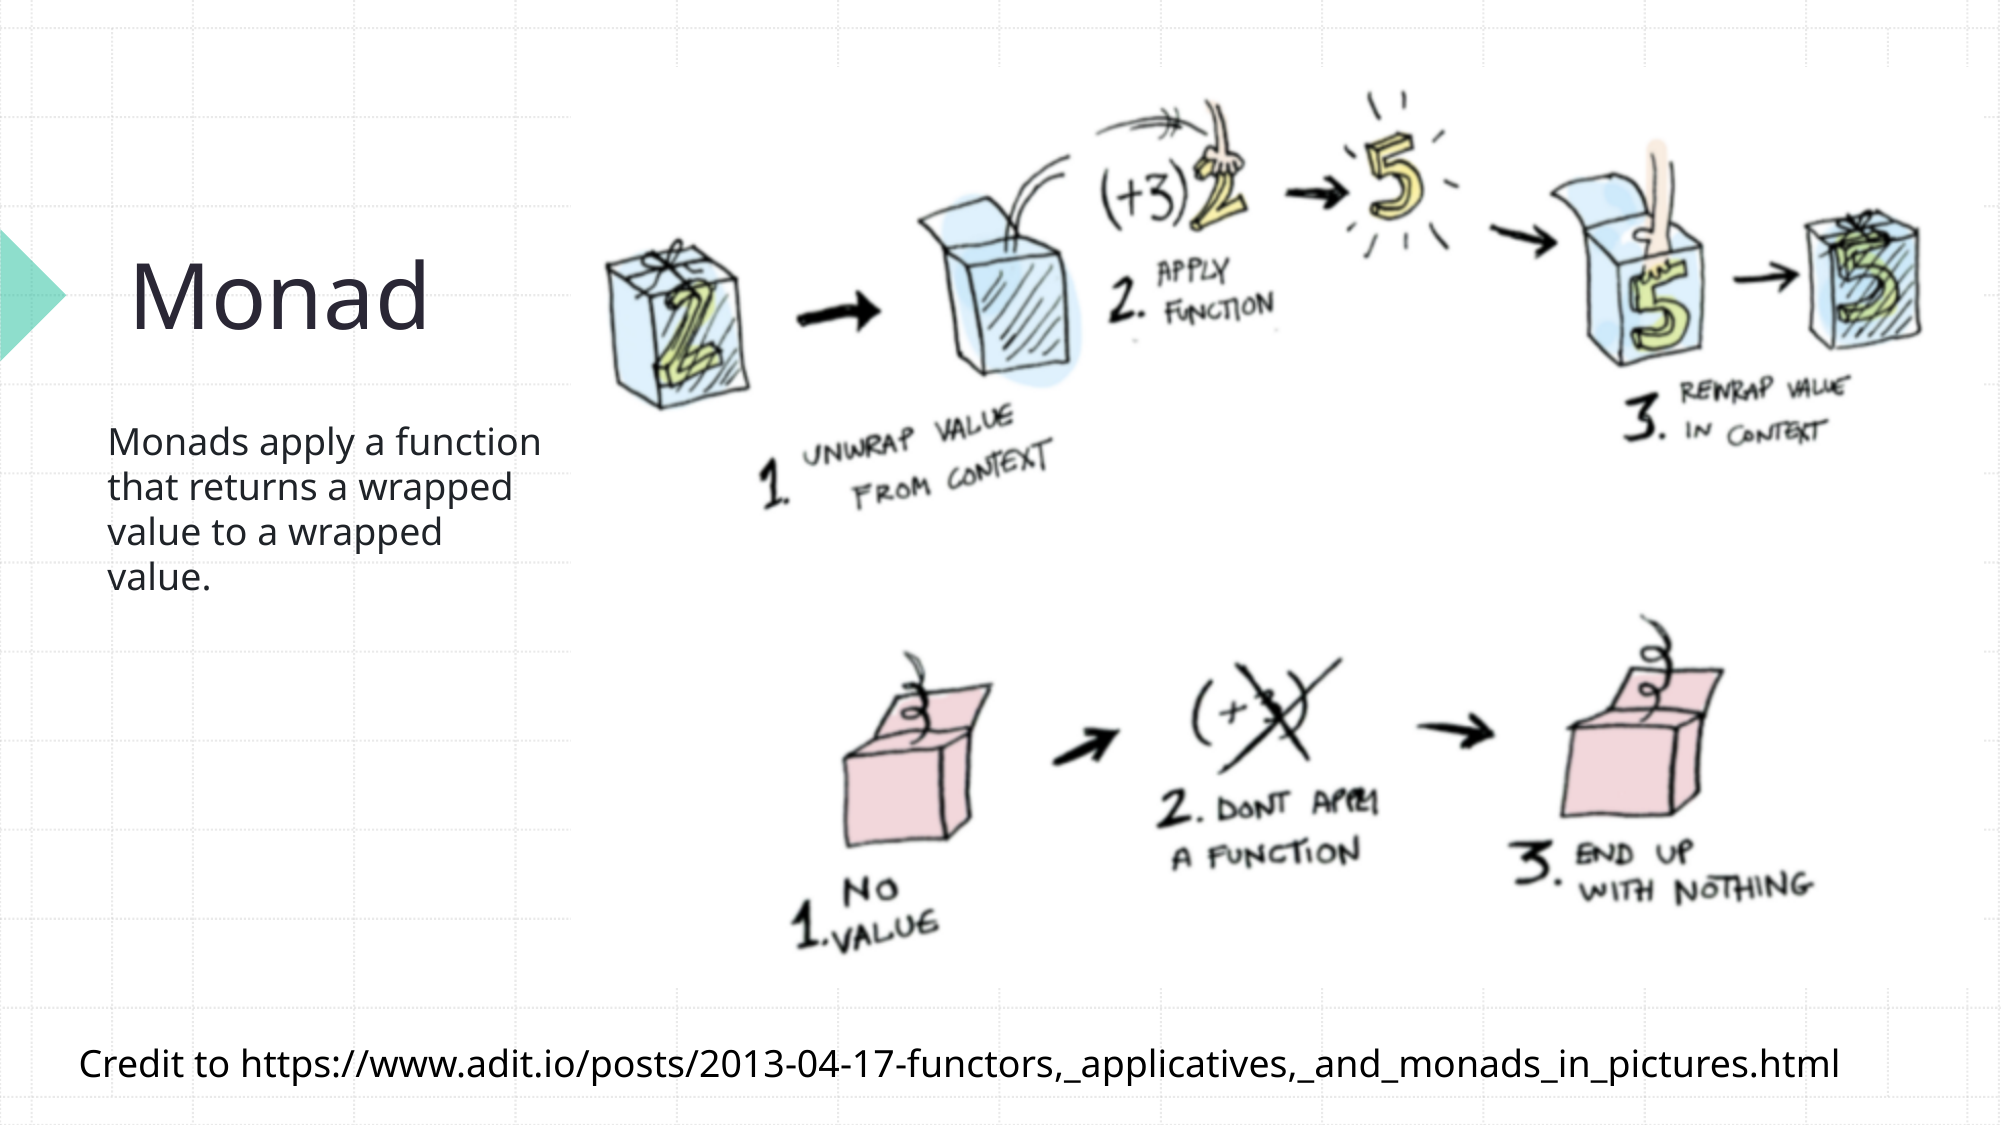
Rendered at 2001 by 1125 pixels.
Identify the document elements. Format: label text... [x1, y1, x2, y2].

title Monad [113, 119, 571, 356]
picture [571, 67, 1984, 988]
text_box Credit to https://www.adit.io/posts/2013-04-17-functors,_applicatives,_and_monads_in_pictures.html [63, 1032, 1937, 1093]
text_box Monads apply a function that returns a wrapped value to a wrapped value. [92, 410, 571, 606]
